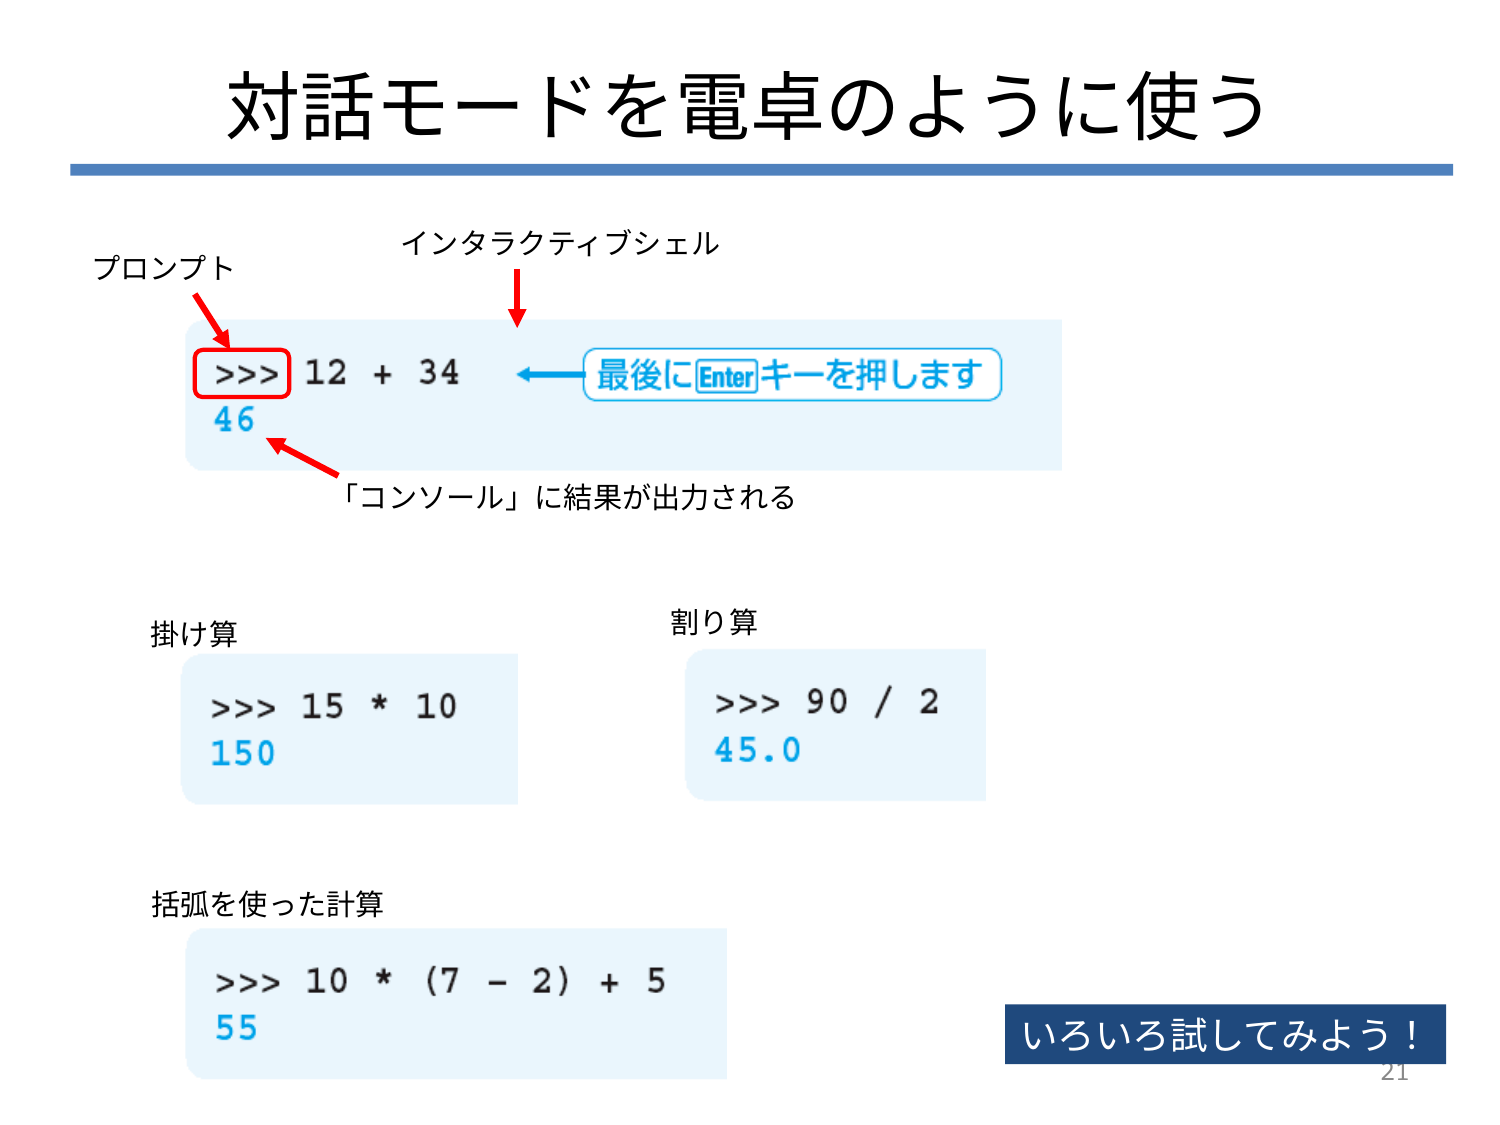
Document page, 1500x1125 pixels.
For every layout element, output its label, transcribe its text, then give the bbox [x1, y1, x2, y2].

text_box 掛け算 [135, 608, 254, 659]
title 対話モードを電卓のように使う [75, 45, 1425, 164]
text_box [194, 293, 231, 351]
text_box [265, 437, 339, 477]
picture [159, 629, 518, 833]
text_box 括弧を使った計算 [136, 878, 401, 929]
picture [159, 290, 1062, 496]
text_box いろいろ試してみよう！ [1005, 1004, 1447, 1065]
text_box 「コンソール」に結果が出力される [314, 505, 813, 522]
slide_number 21 [1074, 1042, 1425, 1103]
picture [159, 916, 727, 1093]
picture [679, 629, 987, 821]
text_box プロンプト [76, 243, 252, 294]
text_box インタラクティブシェル [386, 218, 736, 268]
text_box 割り算 [655, 596, 774, 647]
